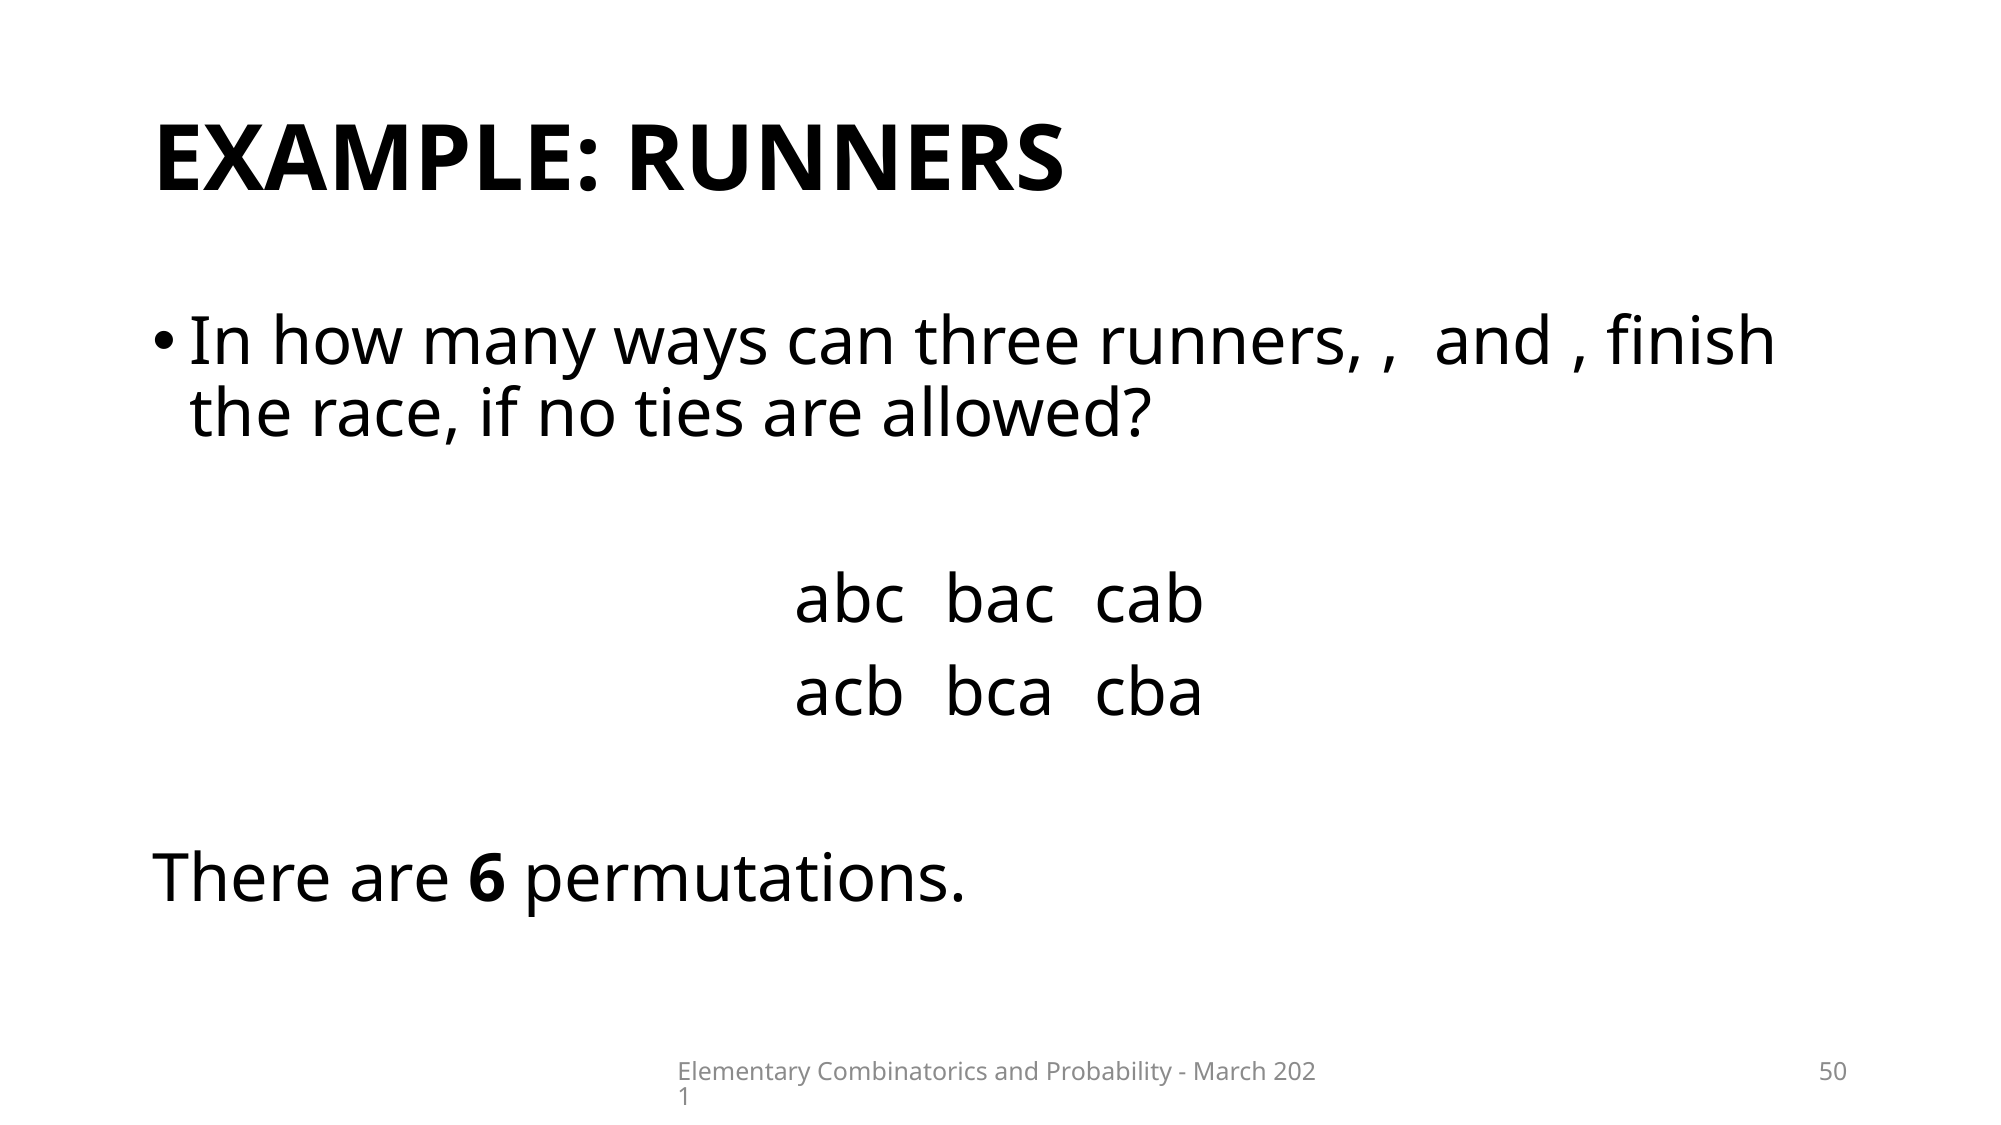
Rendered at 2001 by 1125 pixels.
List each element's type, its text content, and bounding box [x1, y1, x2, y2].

title Example: runners [137, 52, 1863, 270]
footer Elementary Combinatorics and Probability - March 2021 [662, 1042, 1338, 1103]
slide_number 50 [1412, 1042, 1863, 1103]
